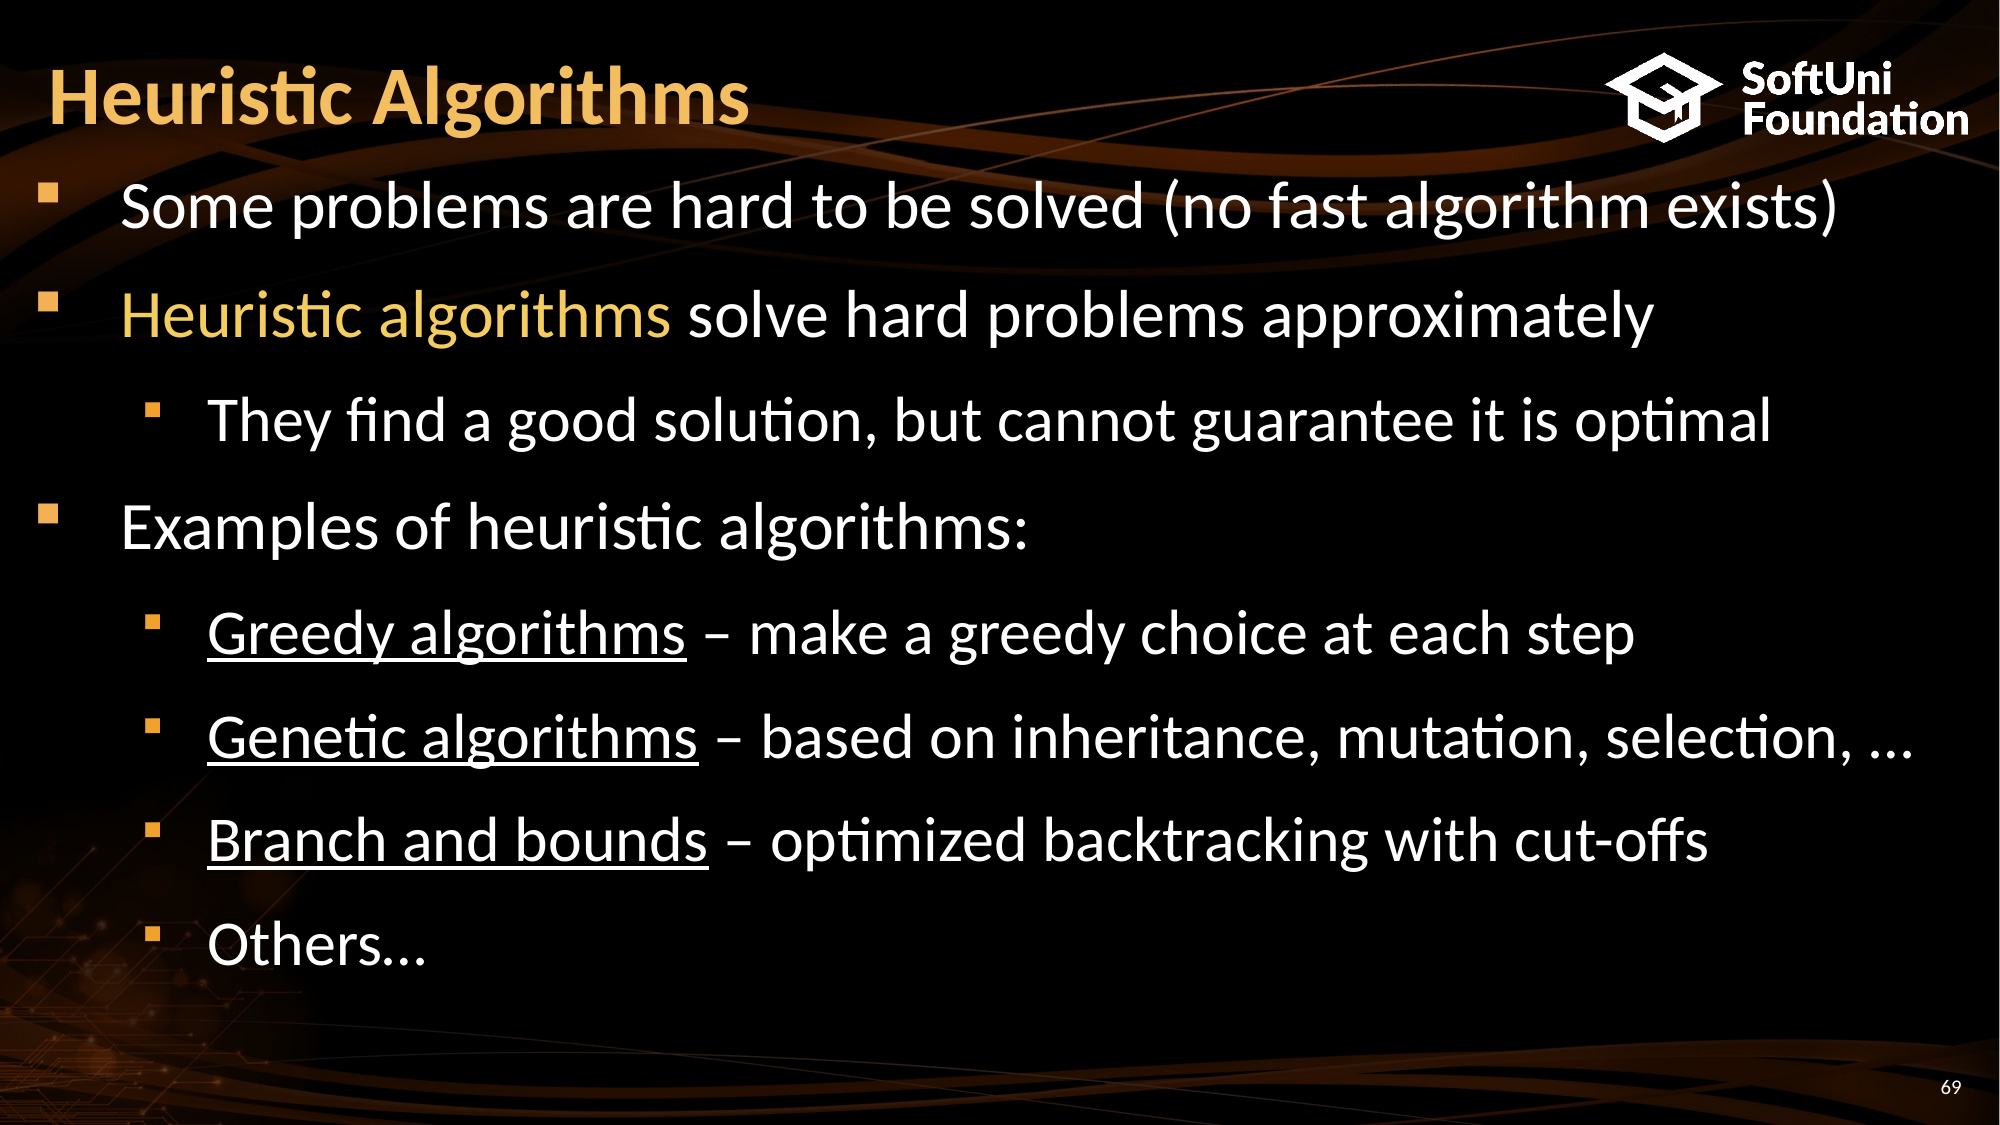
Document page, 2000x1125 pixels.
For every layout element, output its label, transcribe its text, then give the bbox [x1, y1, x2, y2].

text_box Some problems are hard to be solved (no fast algorithm exists) Heuristic algorithms solve hard problems approximately They find a good solution, but cannot guarantee it is optimal Examples of heuristic algorithms: Greedy algorithms – make a greedy choice at each step Genetic algorithms – based on inheritance, mutation, selection, … Branch and bounds – optimized backtracking with cut-offs Others… [14, 151, 1952, 1065]
text_box 66 [1897, 1070, 1968, 1103]
text_box Heuristic Algorithms [30, 6, 1602, 189]
picture [0, 0, 2000, 1125]
